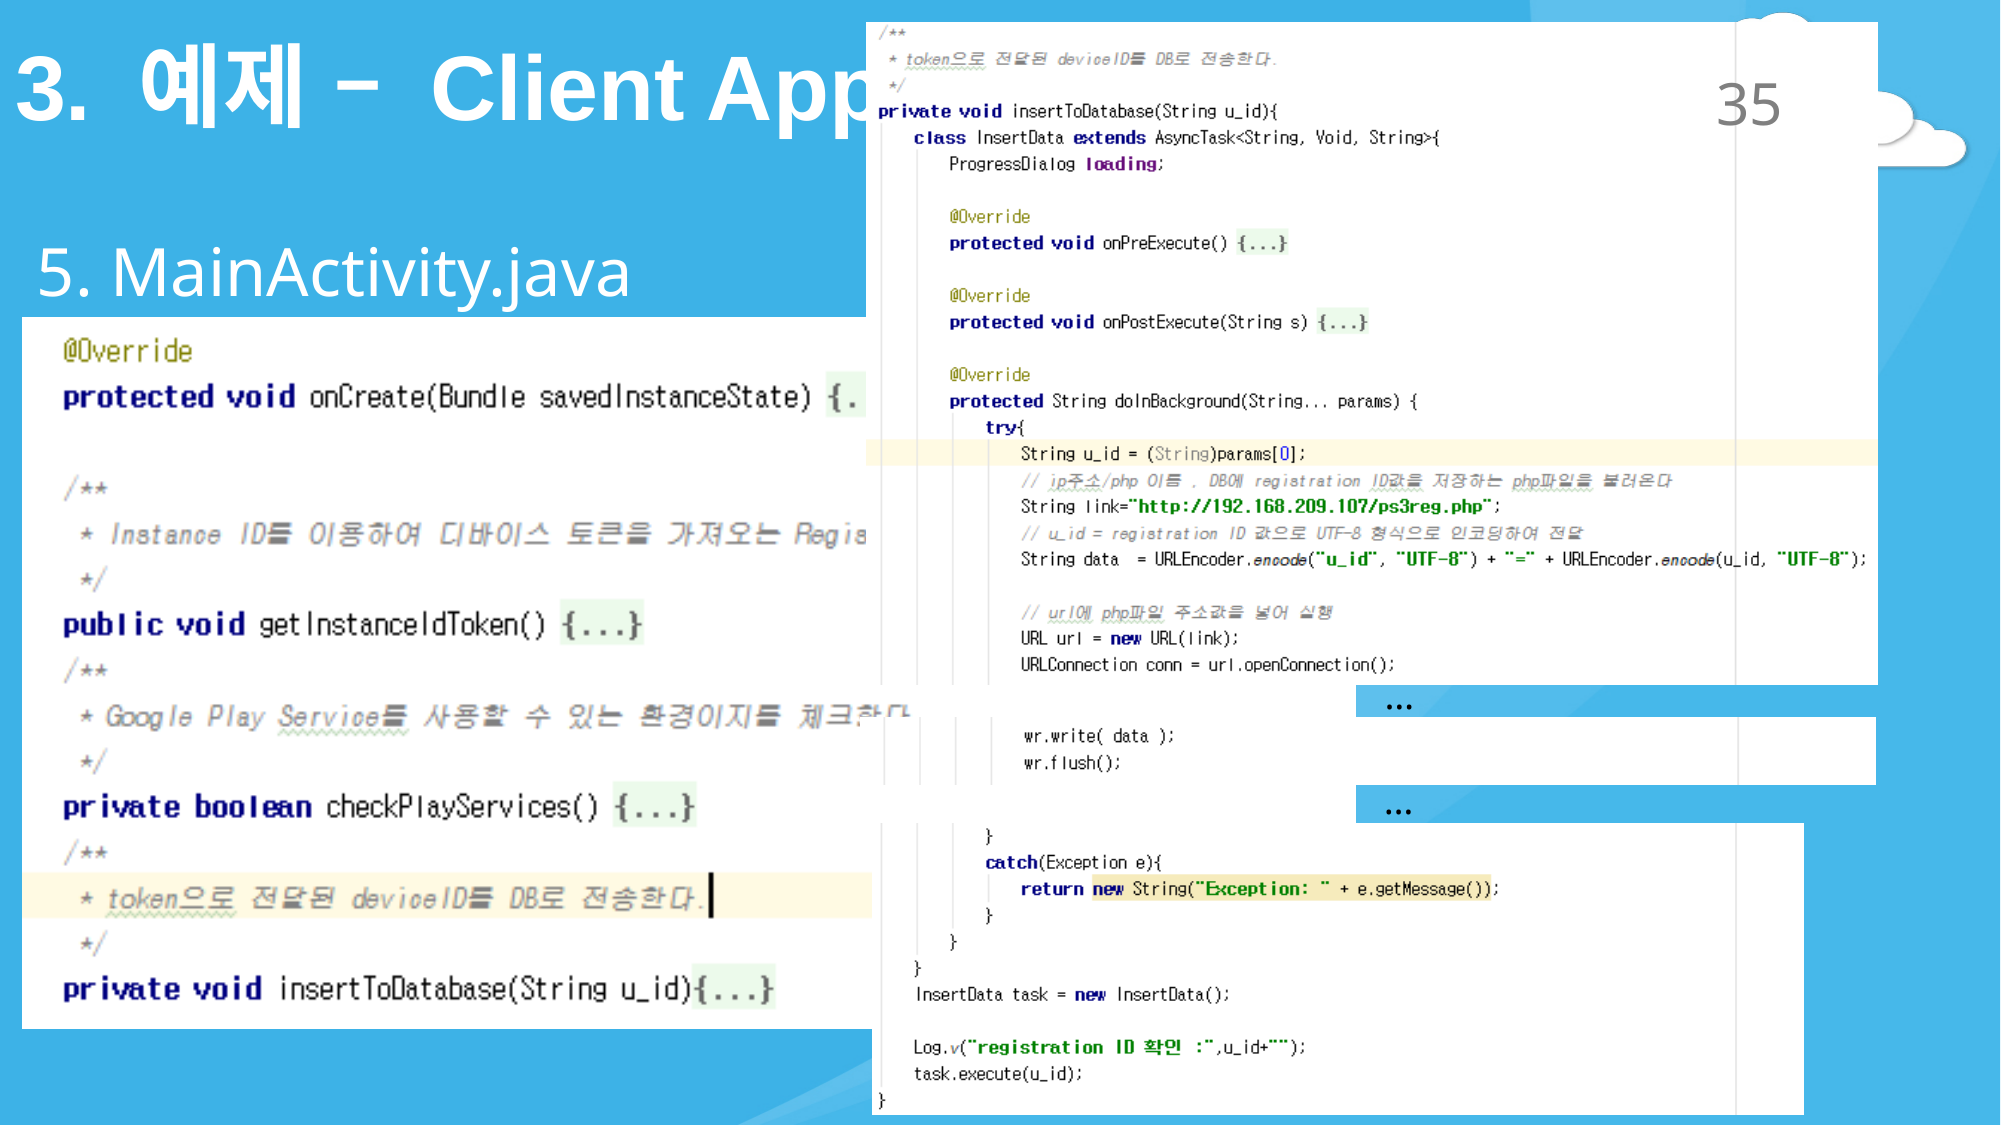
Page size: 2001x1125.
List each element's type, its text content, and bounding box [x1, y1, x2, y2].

picture [0, 0, 2001, 1125]
title 3. 예제 – Client App [0, 2, 2000, 179]
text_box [860, 22, 1878, 1115]
text_box 5. MainActivity.java [22, 221, 860, 317]
